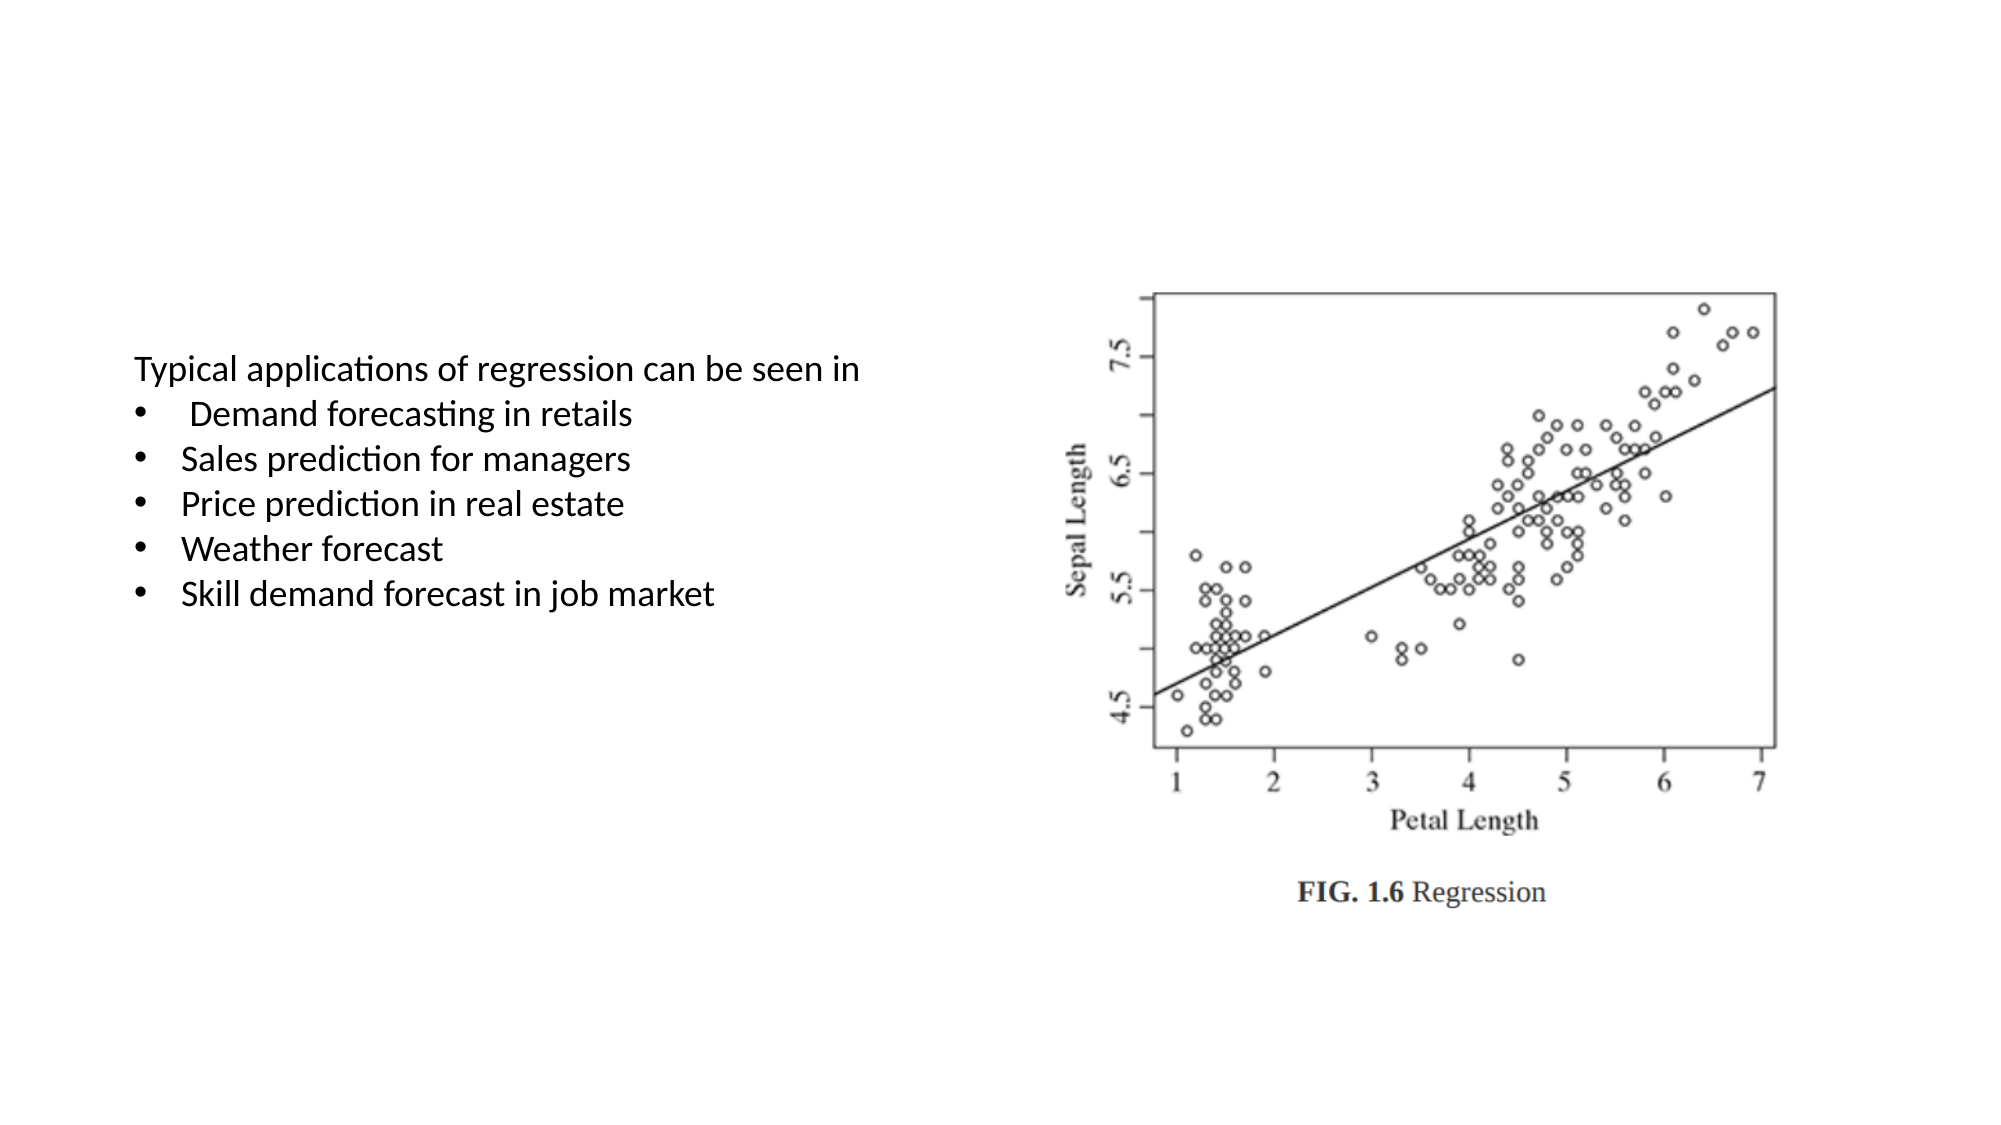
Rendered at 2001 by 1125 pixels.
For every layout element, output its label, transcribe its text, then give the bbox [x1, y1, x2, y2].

text_box Typical applications of regression can be seen in Demand forecasting in retails Sales prediction for managers Price prediction in real estate Weather forecast Skill demand forecast in job market [119, 336, 1054, 622]
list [1054, 277, 1819, 922]
